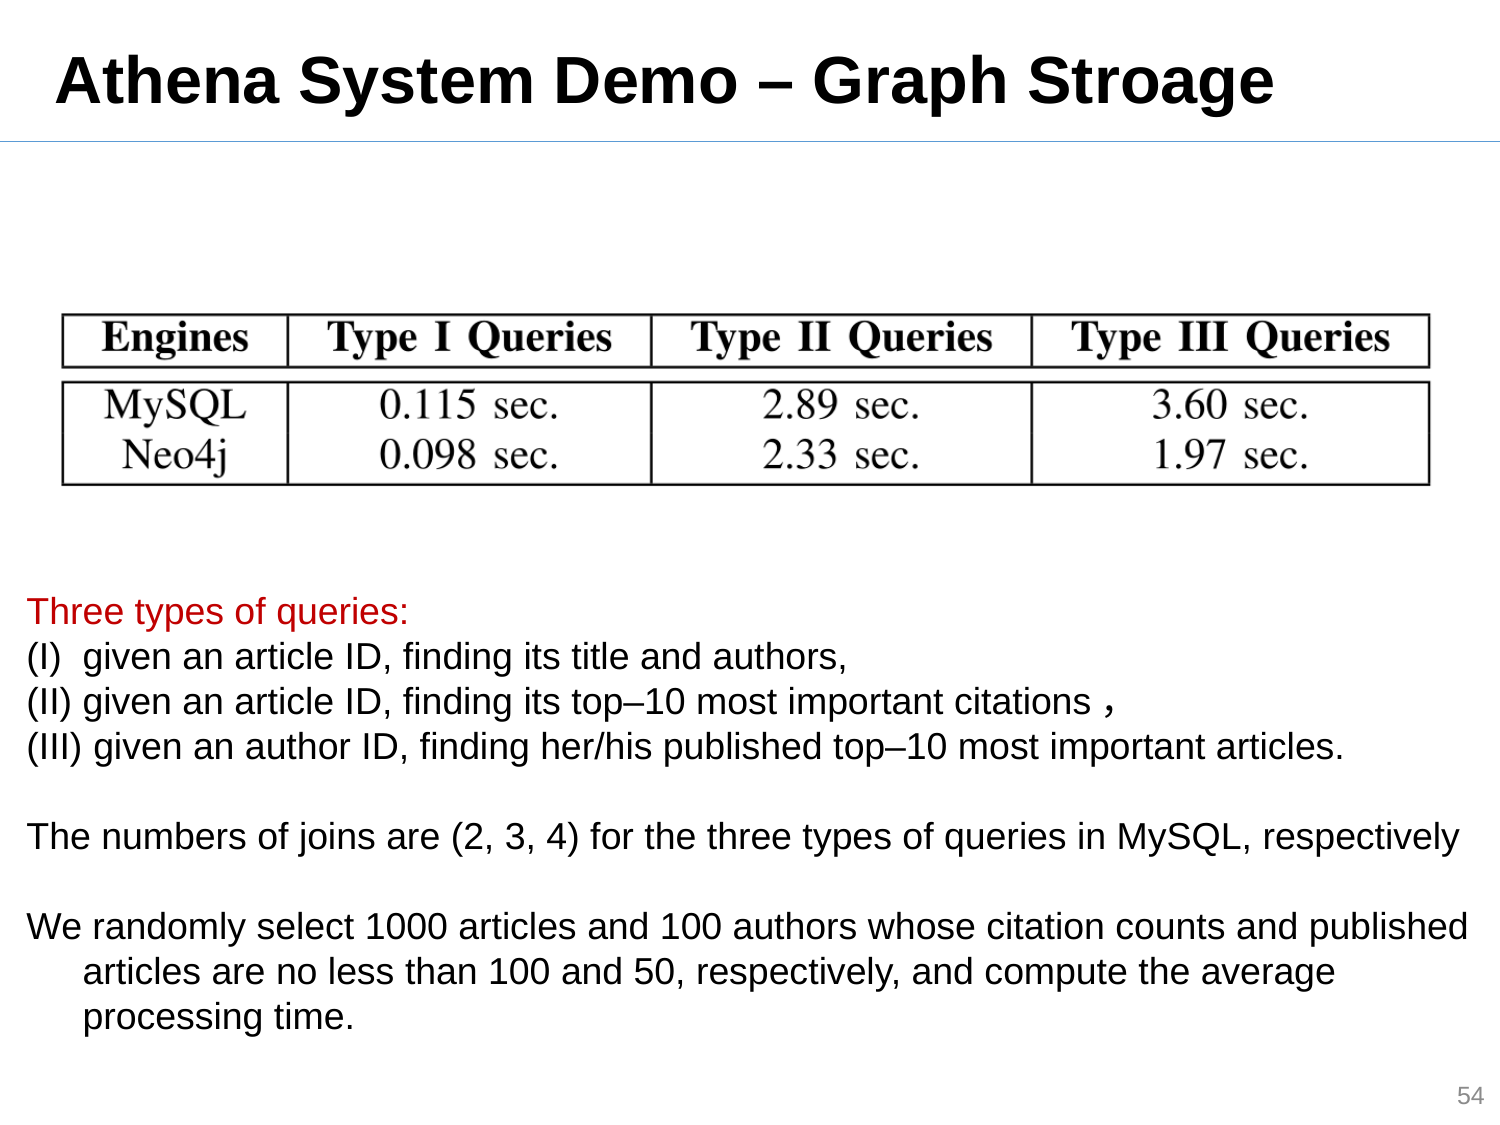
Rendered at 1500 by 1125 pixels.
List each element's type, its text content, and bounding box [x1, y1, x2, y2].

picture [35, 281, 1448, 512]
text_box Three types of queries: given an article ID, finding its title and authors, given an article ID, finding its top–10 most important citations， given an author ID, finding her/his published top–10 most important articles. The numbers of joins are (2, 3, 4) for the three types of queries in MySQL, respectively We randomly select 1000 articles and 100 authors whose citation counts and published articles are no less than 100 and 50, respectively, and compute the average processing time. [11, 579, 1500, 1045]
slide_number 54 [1162, 1065, 1500, 1125]
title Athena System Demo – Graph Stroage [39, 18, 1454, 145]
